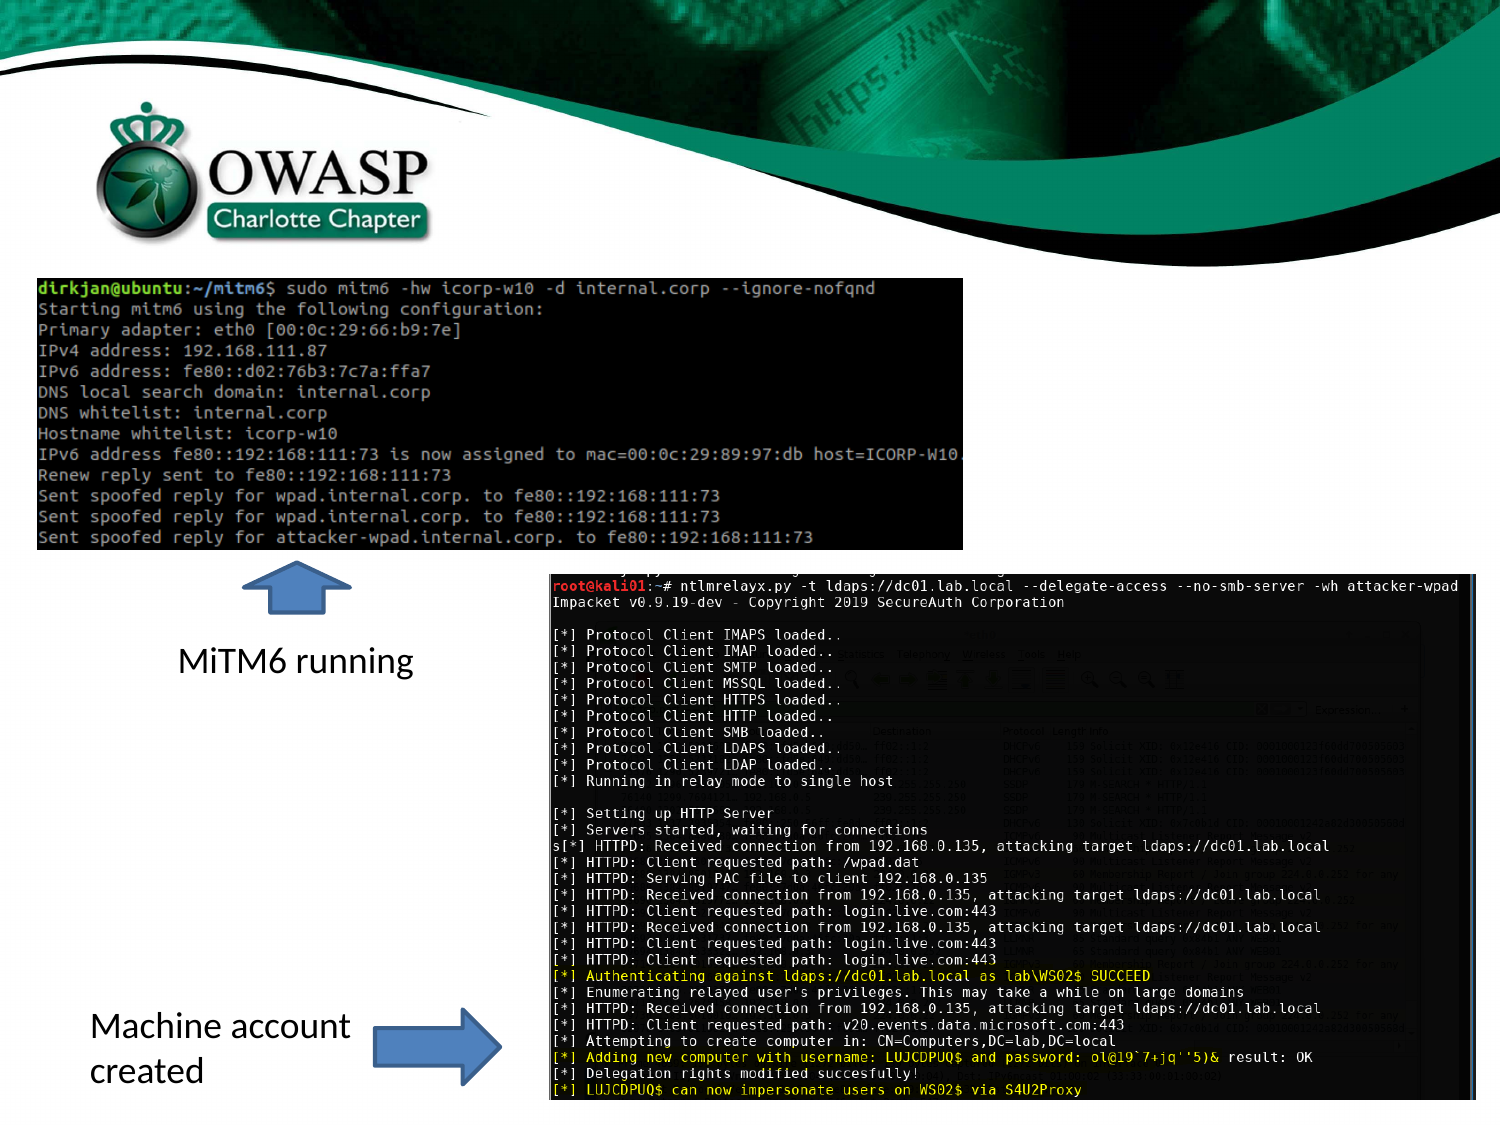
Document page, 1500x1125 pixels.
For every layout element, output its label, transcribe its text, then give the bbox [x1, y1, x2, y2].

text_box [372, 1007, 503, 1087]
text_box [241, 560, 353, 615]
text_box Machine account created [75, 993, 413, 1099]
picture [0, 0, 1500, 1125]
text_box MiTM6 running [162, 628, 501, 689]
